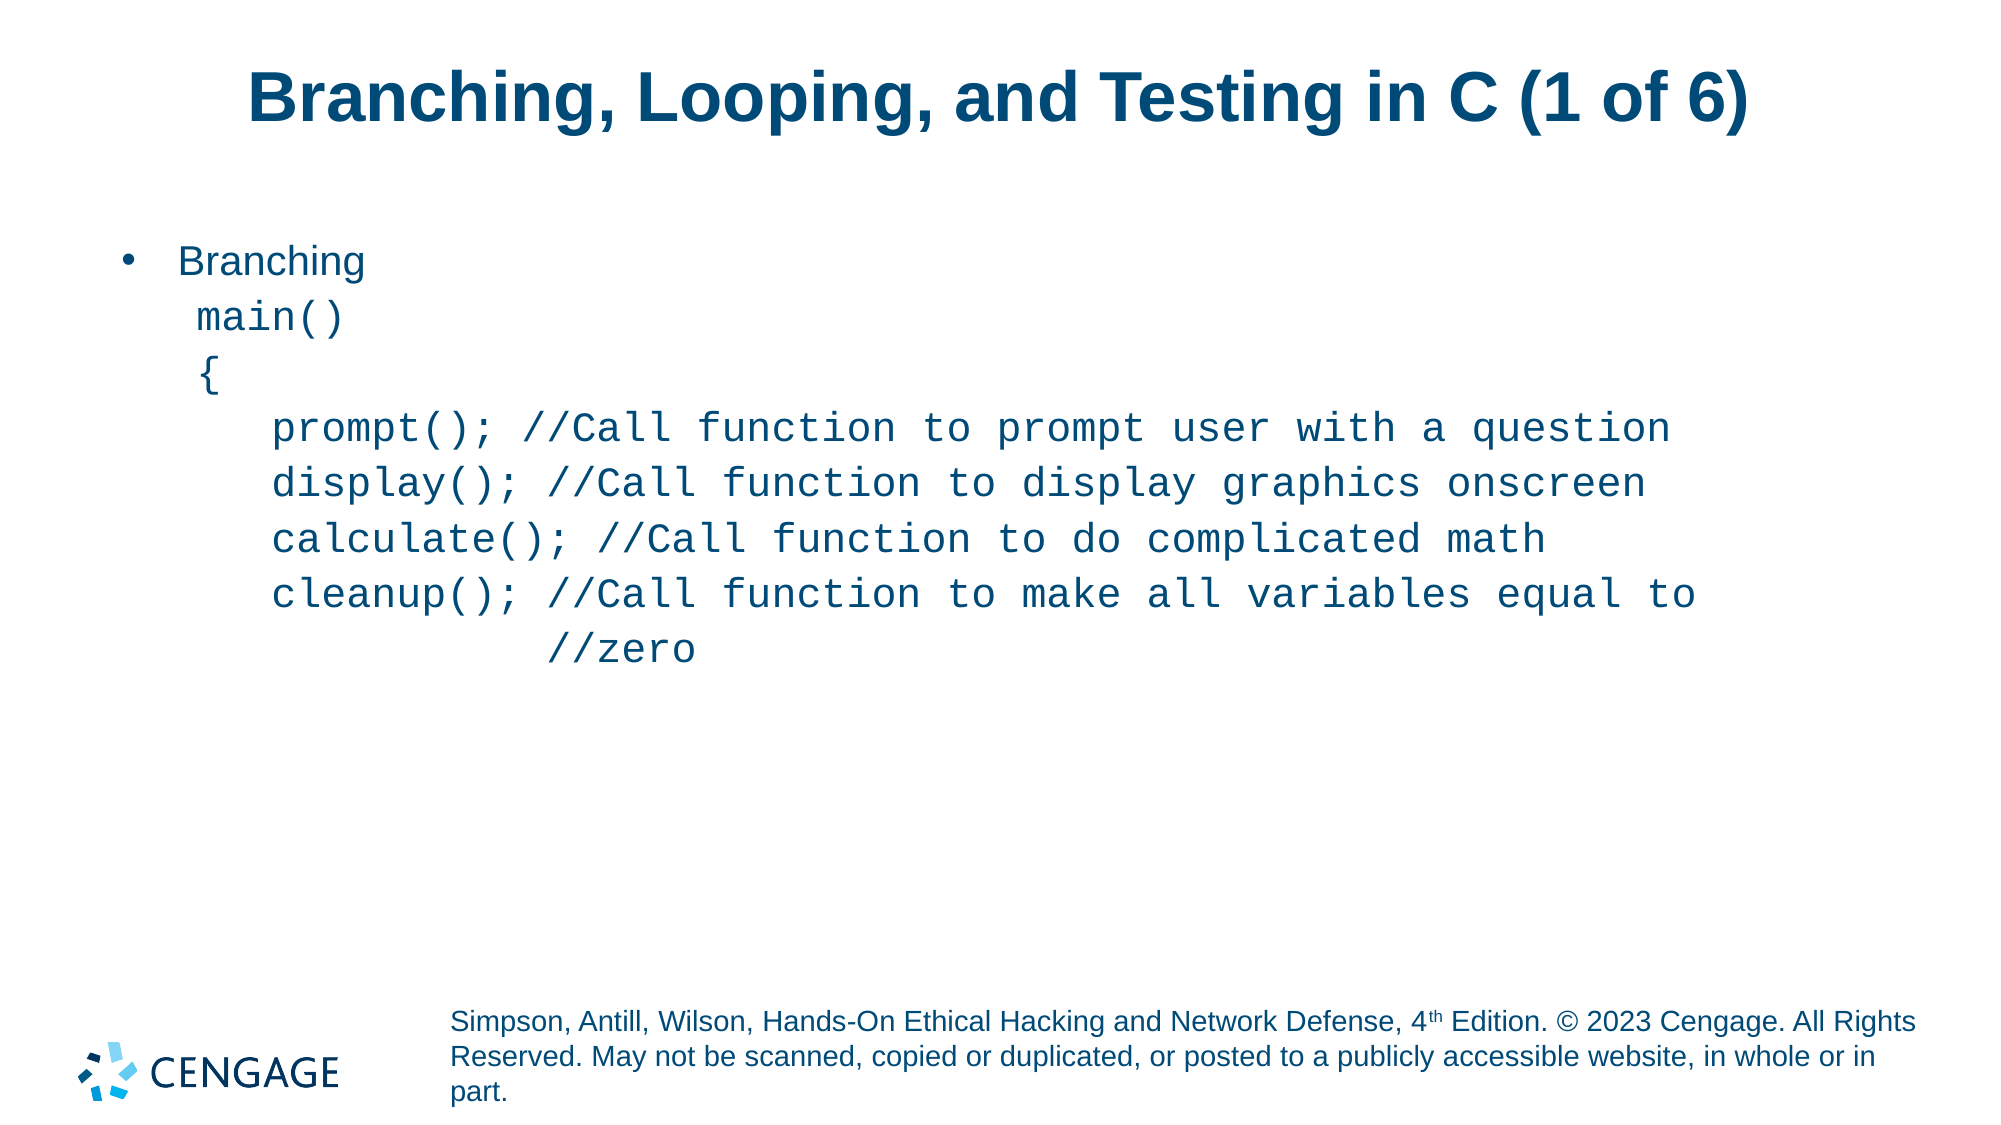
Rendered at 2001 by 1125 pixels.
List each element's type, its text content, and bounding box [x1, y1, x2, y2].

list Branching main() { prompt(); //Call function to prompt user with a question display(); //Call function to display graphics onscreen calculate(); //Call function to do complicated math cleanup(); //Call function to make all variables equal to //zero [121, 239, 1879, 961]
title Branching, Looping, and Testing in C (1 of 6) [137, 59, 1863, 171]
picture [78, 1042, 338, 1101]
